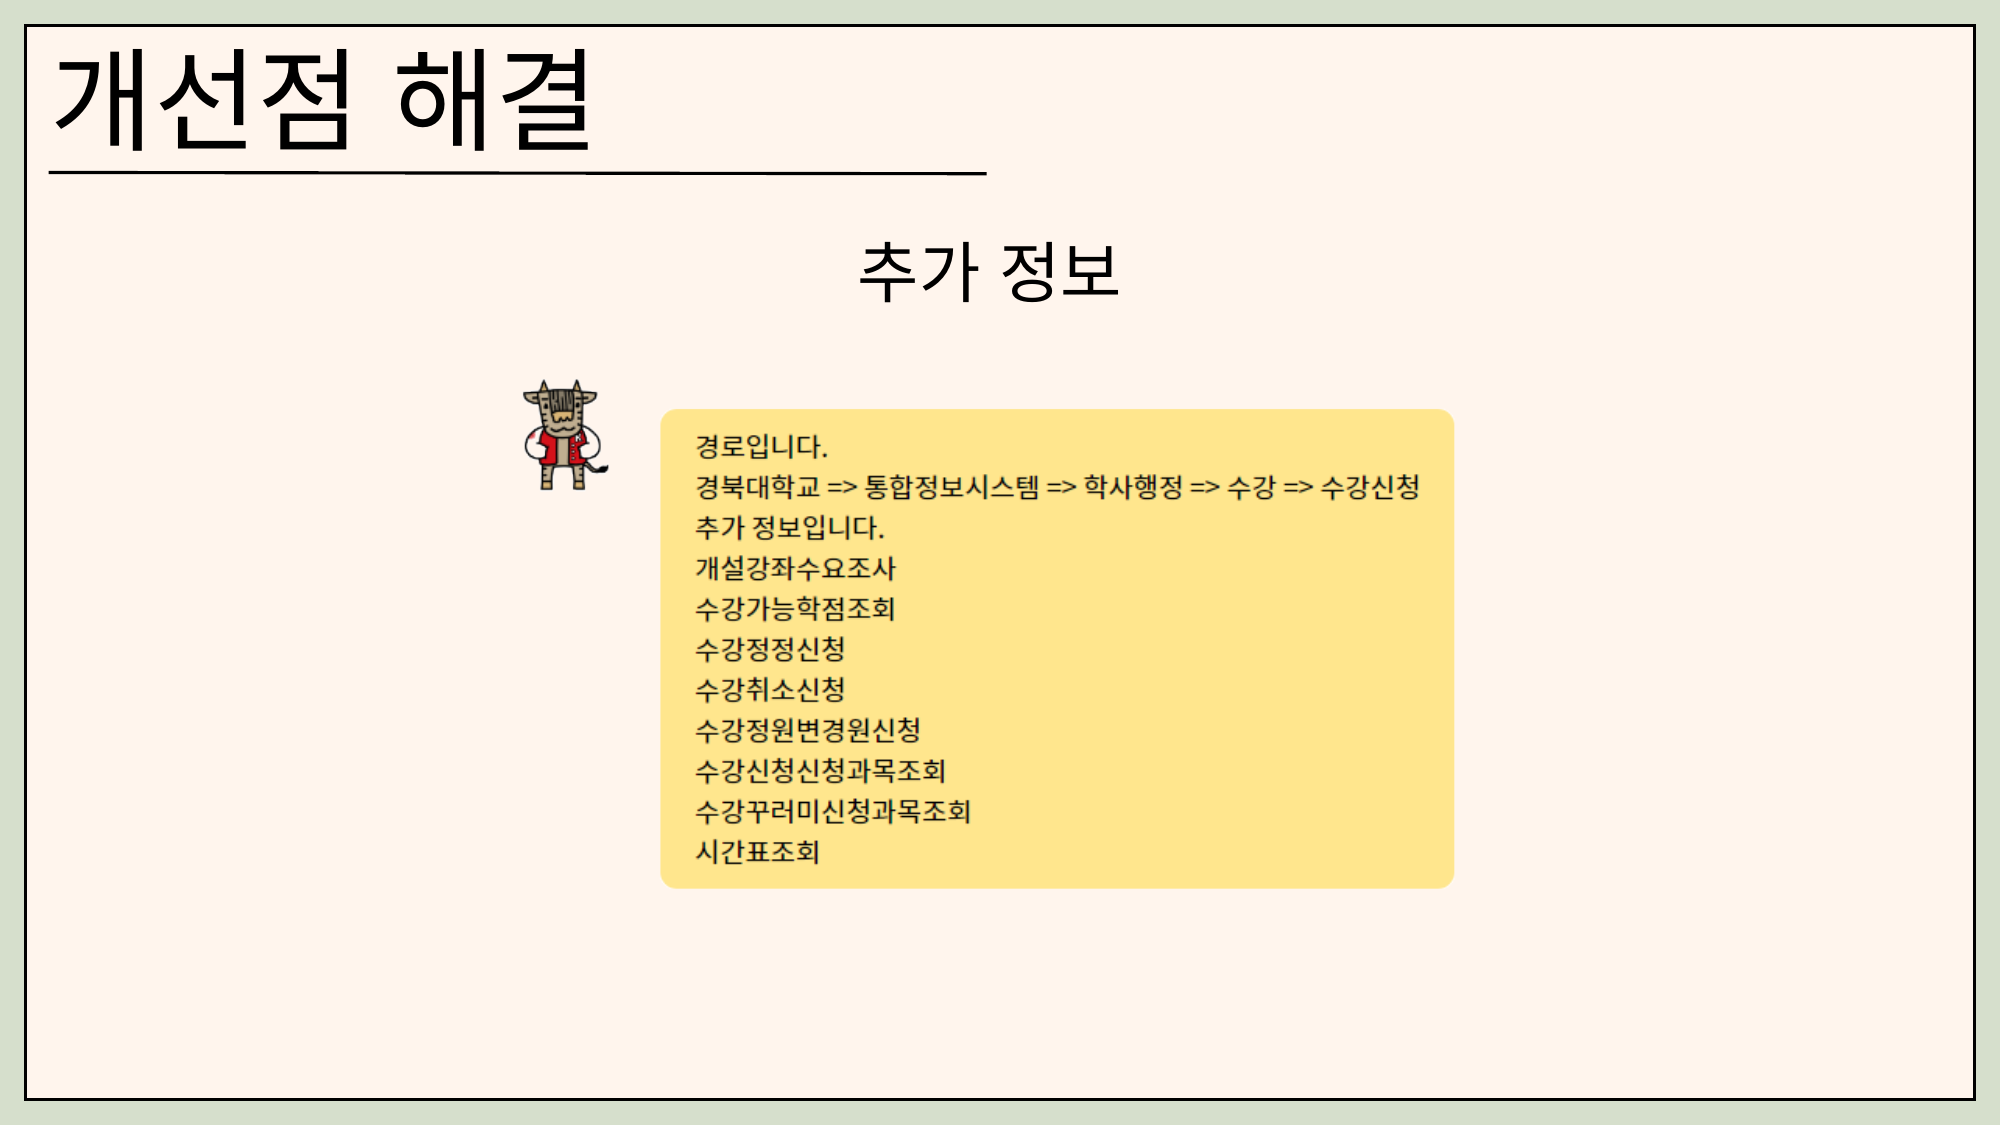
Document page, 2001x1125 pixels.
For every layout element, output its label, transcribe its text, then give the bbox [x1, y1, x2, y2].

picture [517, 367, 1483, 908]
text_box 추가 정보 [843, 222, 1211, 318]
text_box [24, 25, 1975, 1100]
text_box 개선점 해결 [35, 22, 1379, 173]
